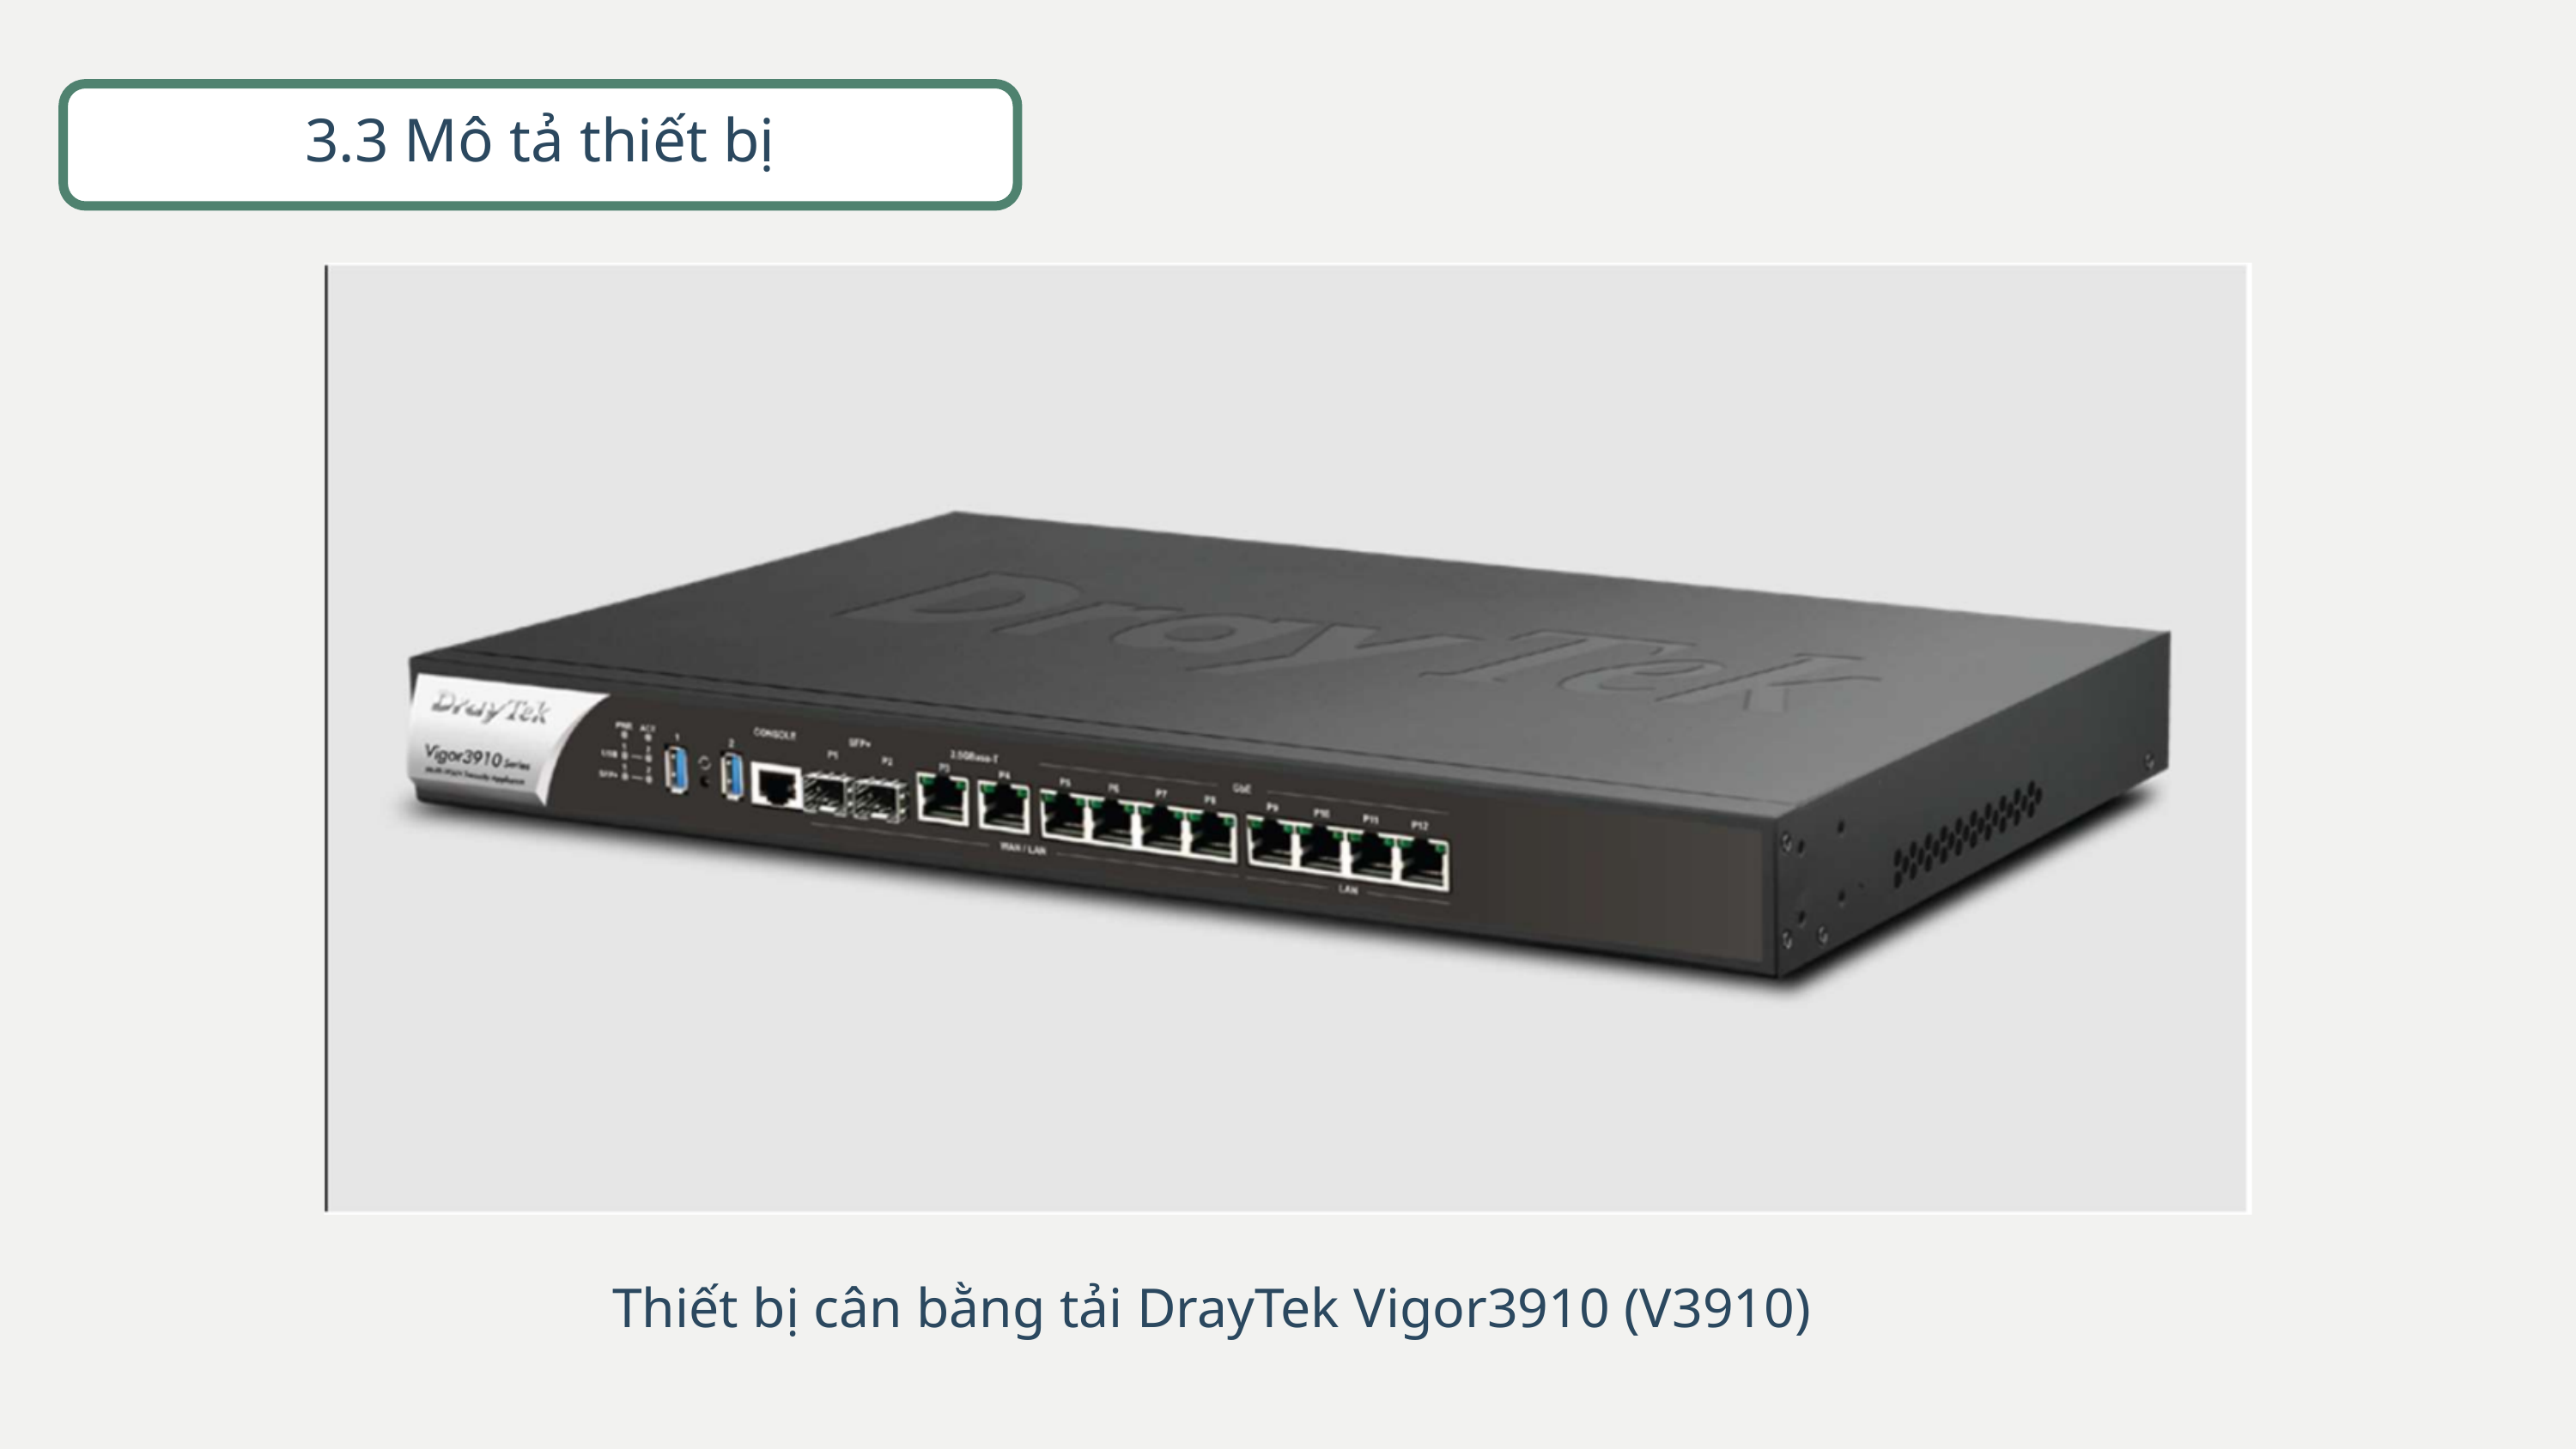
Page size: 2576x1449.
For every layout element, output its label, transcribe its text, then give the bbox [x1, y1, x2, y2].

text_box Thiết bị cân bằng tải DrayTek Vigor3910 (V3910) [558, 1263, 1867, 1339]
text_box [324, 263, 2252, 1215]
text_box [63, 83, 1018, 207]
